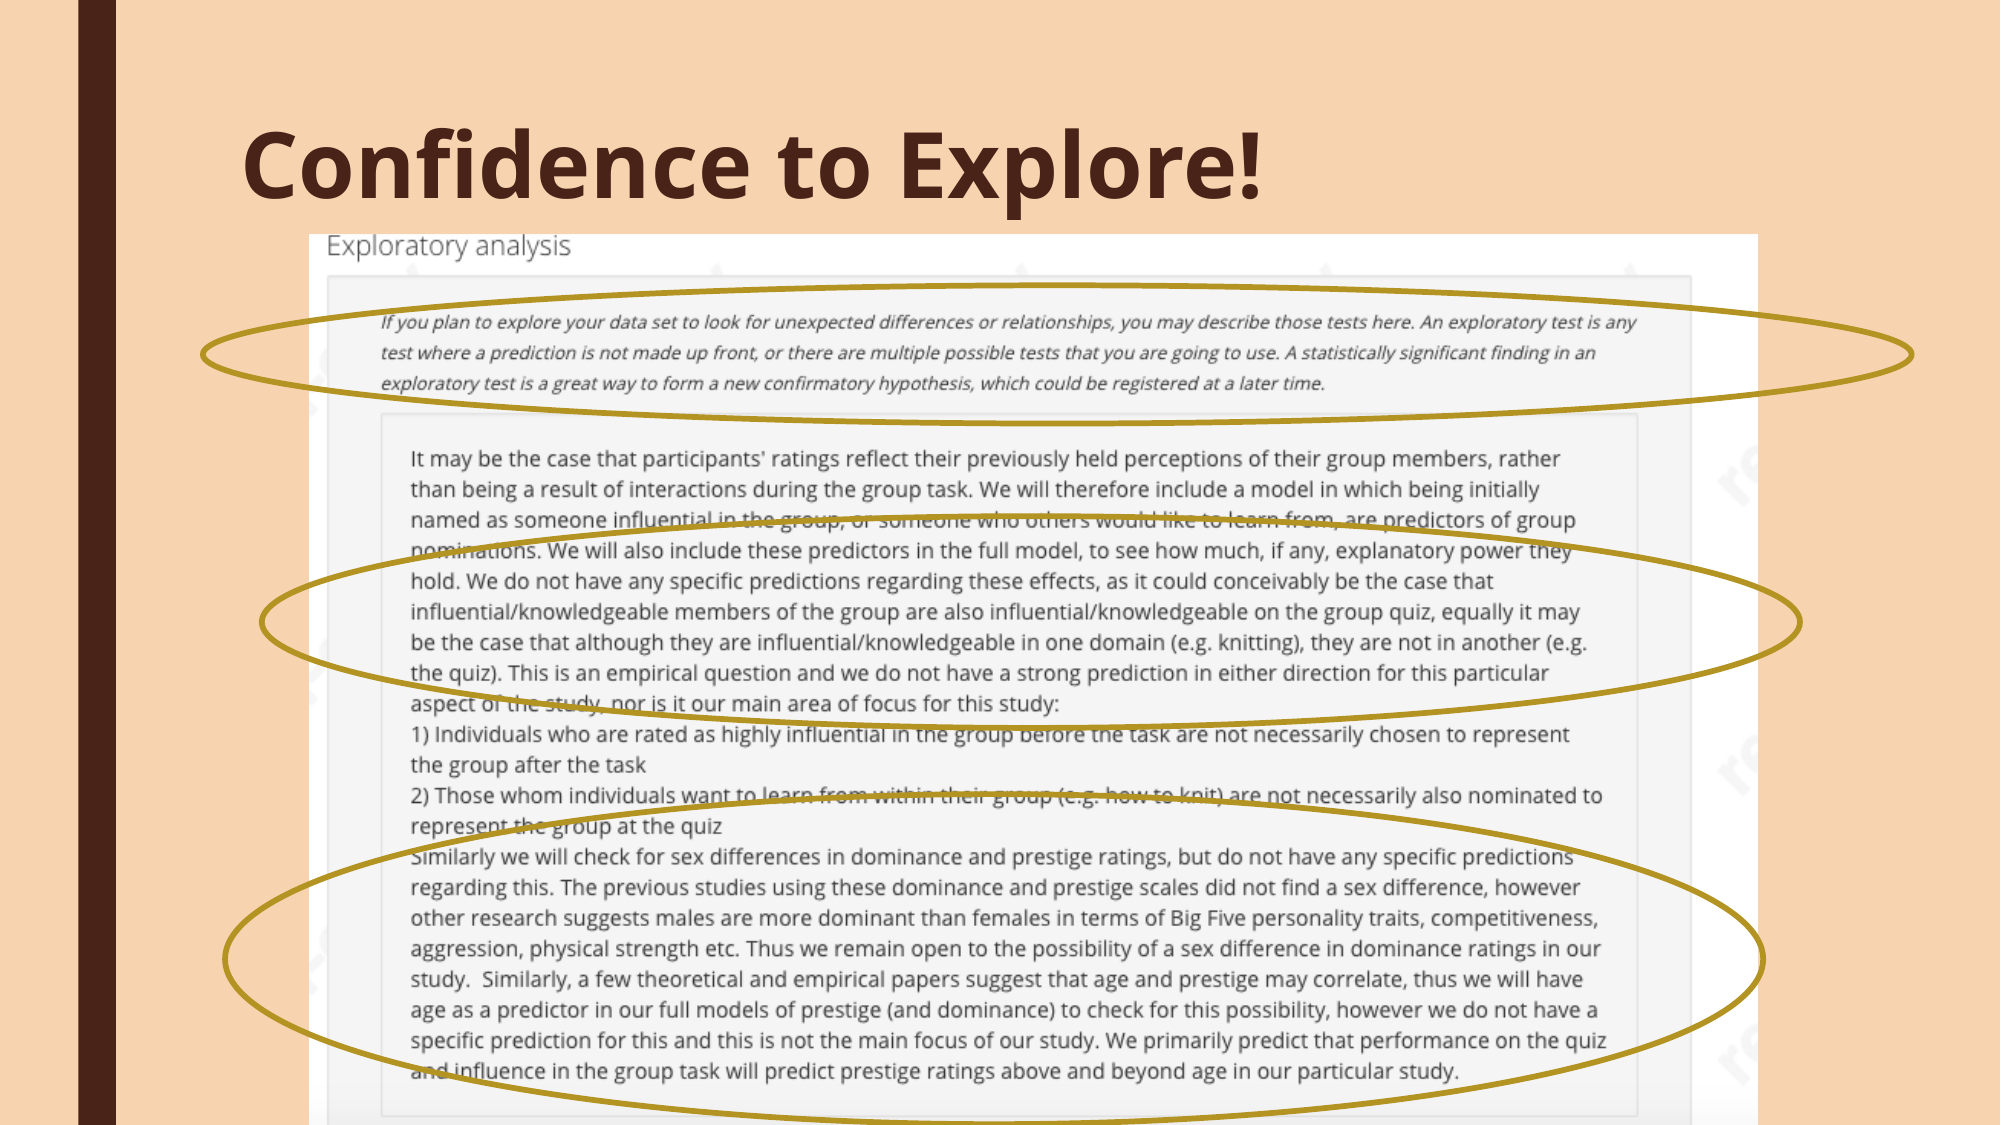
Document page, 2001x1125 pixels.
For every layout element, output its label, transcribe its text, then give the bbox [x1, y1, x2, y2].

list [309, 234, 1758, 1125]
text_box [200, 318, 309, 391]
text_box [1758, 934, 1767, 984]
text_box [1758, 584, 1803, 660]
text_box [258, 582, 309, 662]
text_box [222, 881, 309, 1038]
text_box [1758, 311, 1915, 397]
title Confidence to Explore! [225, 112, 1800, 335]
